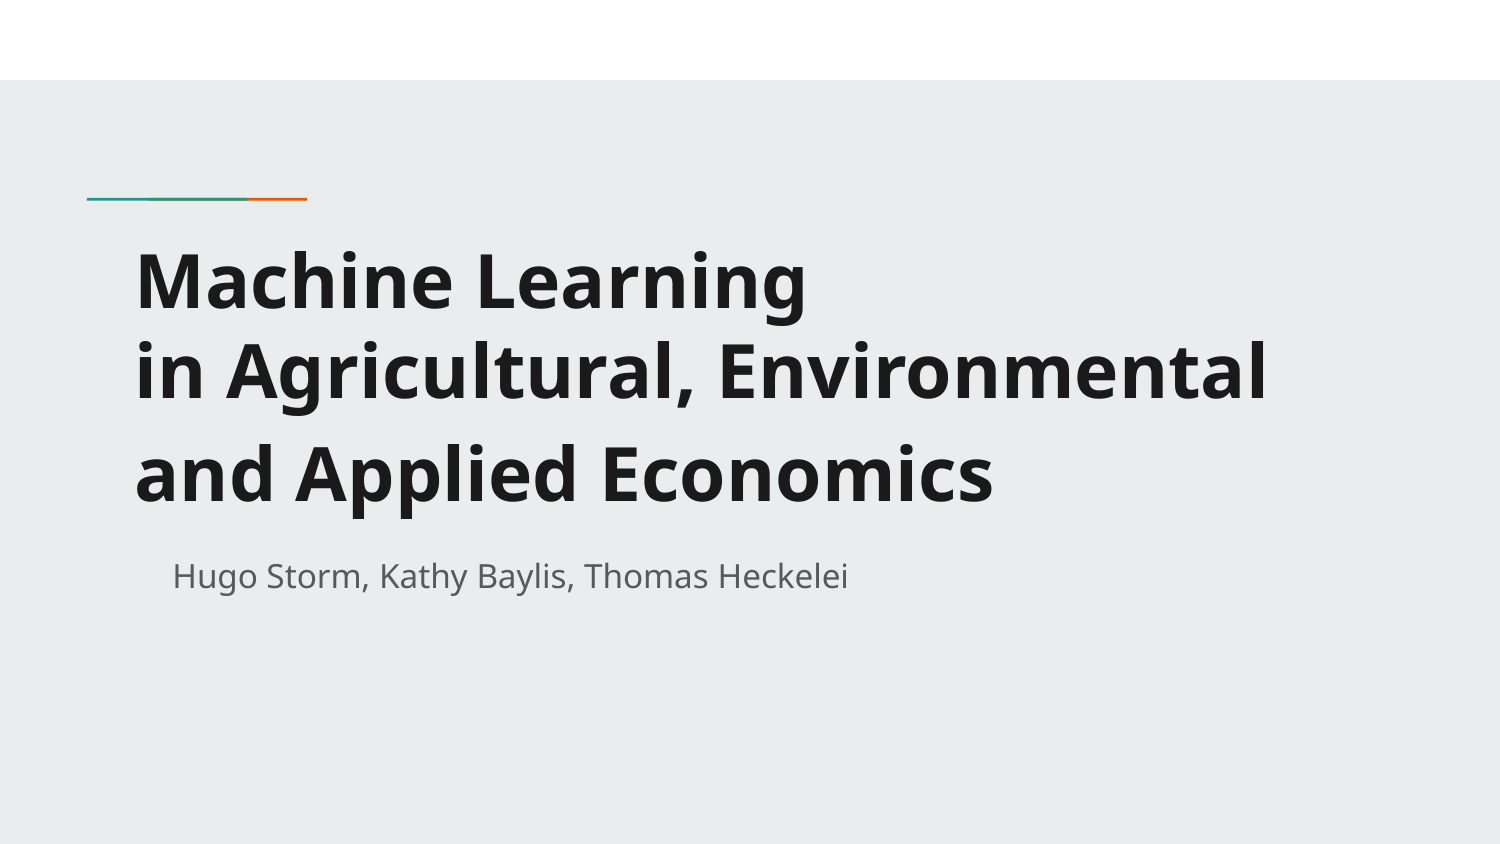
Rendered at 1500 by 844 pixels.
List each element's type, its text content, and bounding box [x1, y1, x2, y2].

subtitle Hugo Storm, Kathy Baylis, Thomas Heckelei [119, 520, 1381, 610]
title Machine Learning in Agricultural, Environmental and Applied Economics [119, 218, 1381, 492]
